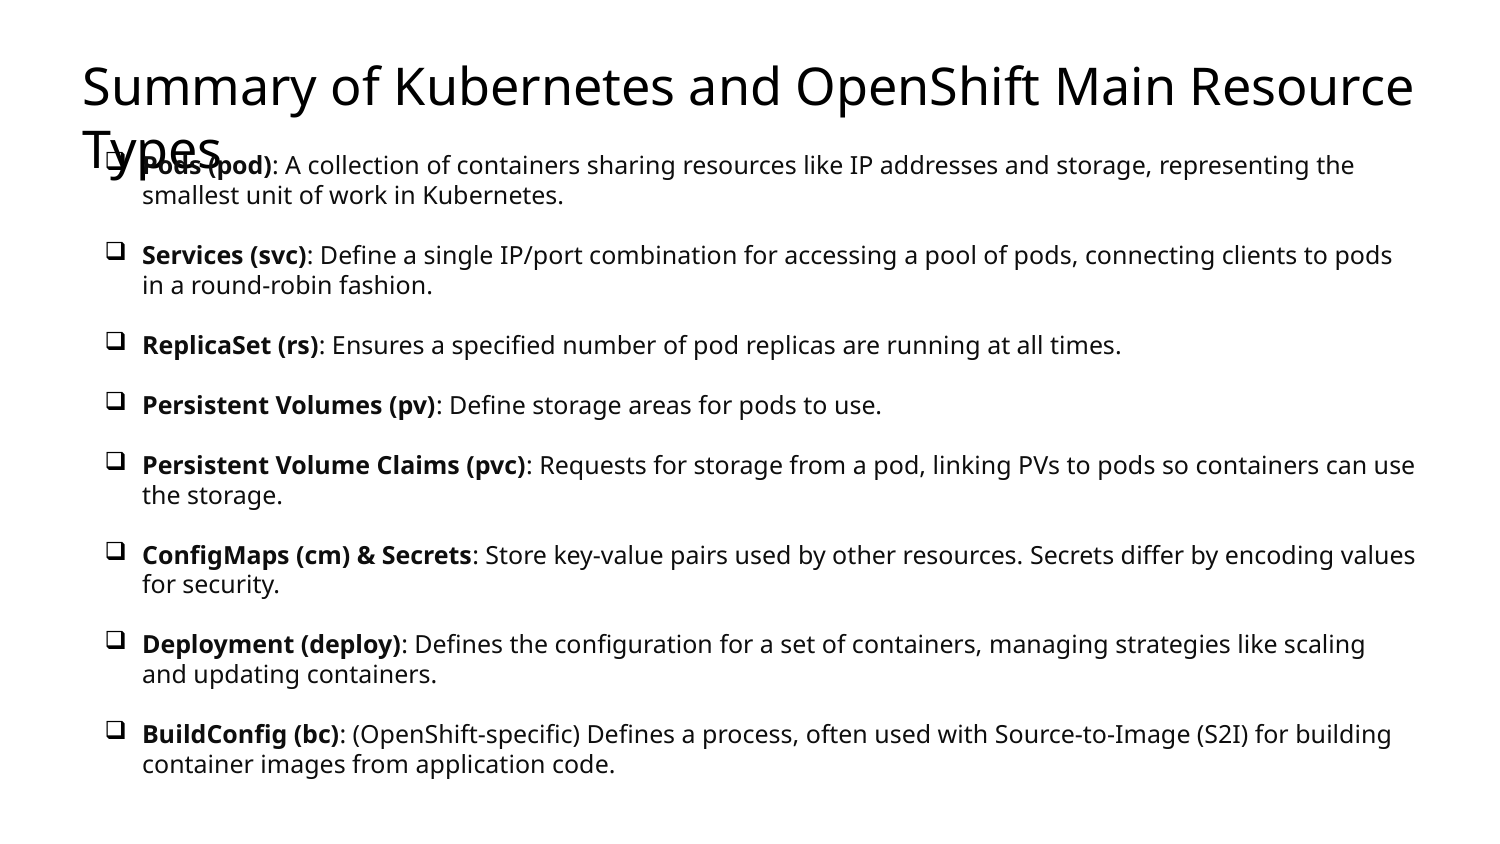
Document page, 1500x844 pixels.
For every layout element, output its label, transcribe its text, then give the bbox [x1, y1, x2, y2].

text_box Pods (pod): A collection of containers sharing resources like IP addresses and storage, representing the smallest unit of work in Kubernetes. Services (svc): Define a single IP/port combination for accessing a pool of pods, connecting clients to pods in a round-robin fashion. ReplicaSet (rs): Ensures a specified number of pod replicas are running at all times. Persistent Volumes (pv): Define storage areas for pods to use. Persistent Volume Claims (pvc): Requests for storage from a pod, linking PVs to pods so containers can use the storage. ConfigMaps (cm) & Secrets: Store key-value pairs used by other resources. Secrets differ by encoding values for security. Deployment (deploy): Defines the configuration for a set of containers, managing strategies like scaling and updating containers. BuildConfig (bc): (OpenShift-specific) Defines a process, often used with Source-to-Image (S2I) for building container images from application code. [89, 142, 1433, 786]
title Summary of Kubernetes and OpenShift Main Resource Types [67, 38, 1433, 133]
